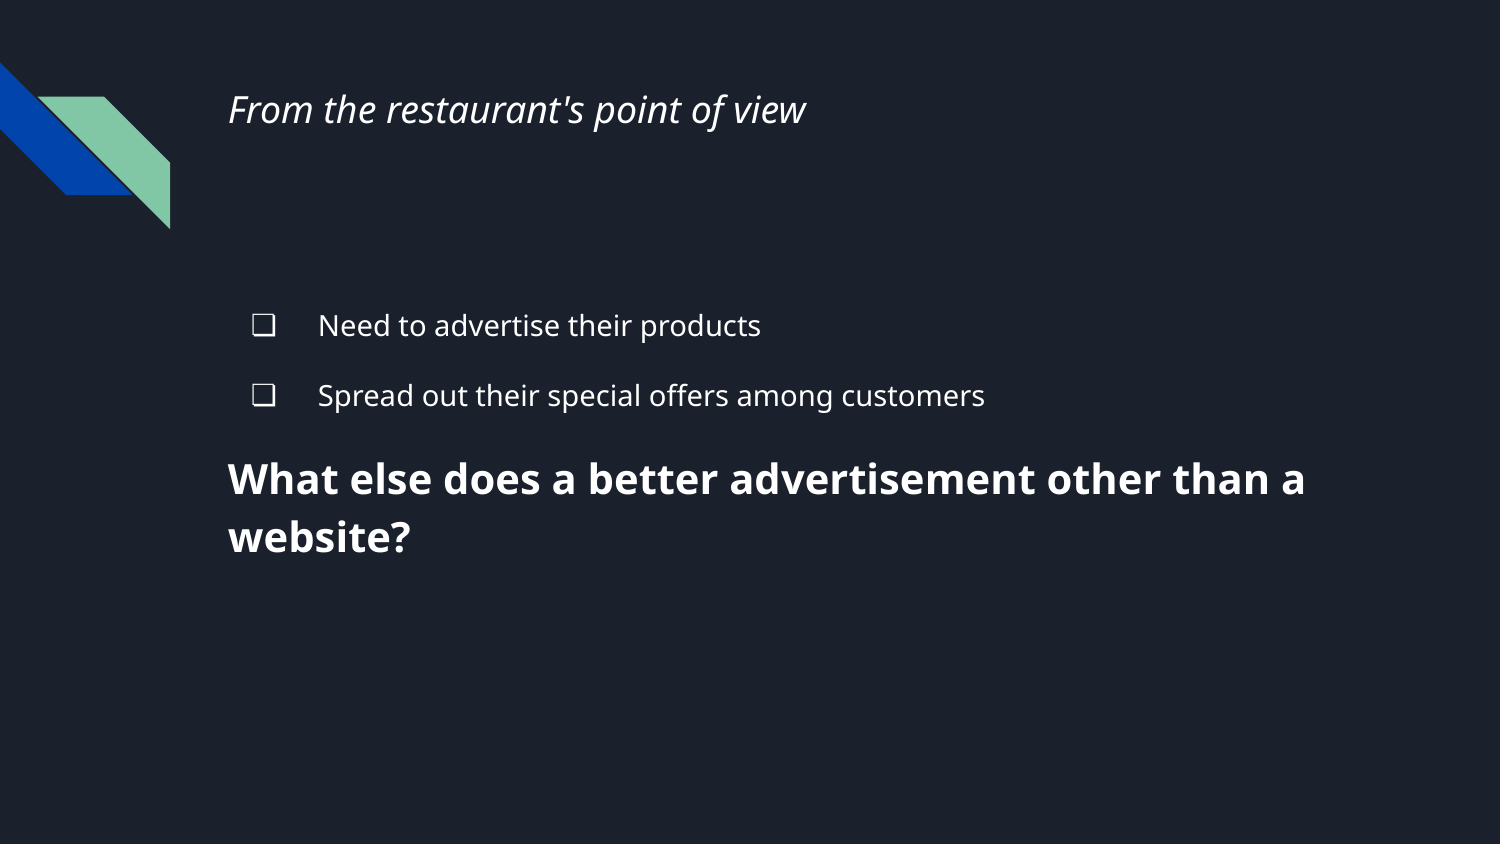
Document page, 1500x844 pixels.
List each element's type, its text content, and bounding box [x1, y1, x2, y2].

list Need to advertise their products Spread out their special offers among customers What else does a better advertisement other than a website? [212, 257, 1368, 735]
title From the restaurant's point of view [212, 64, 1368, 215]
